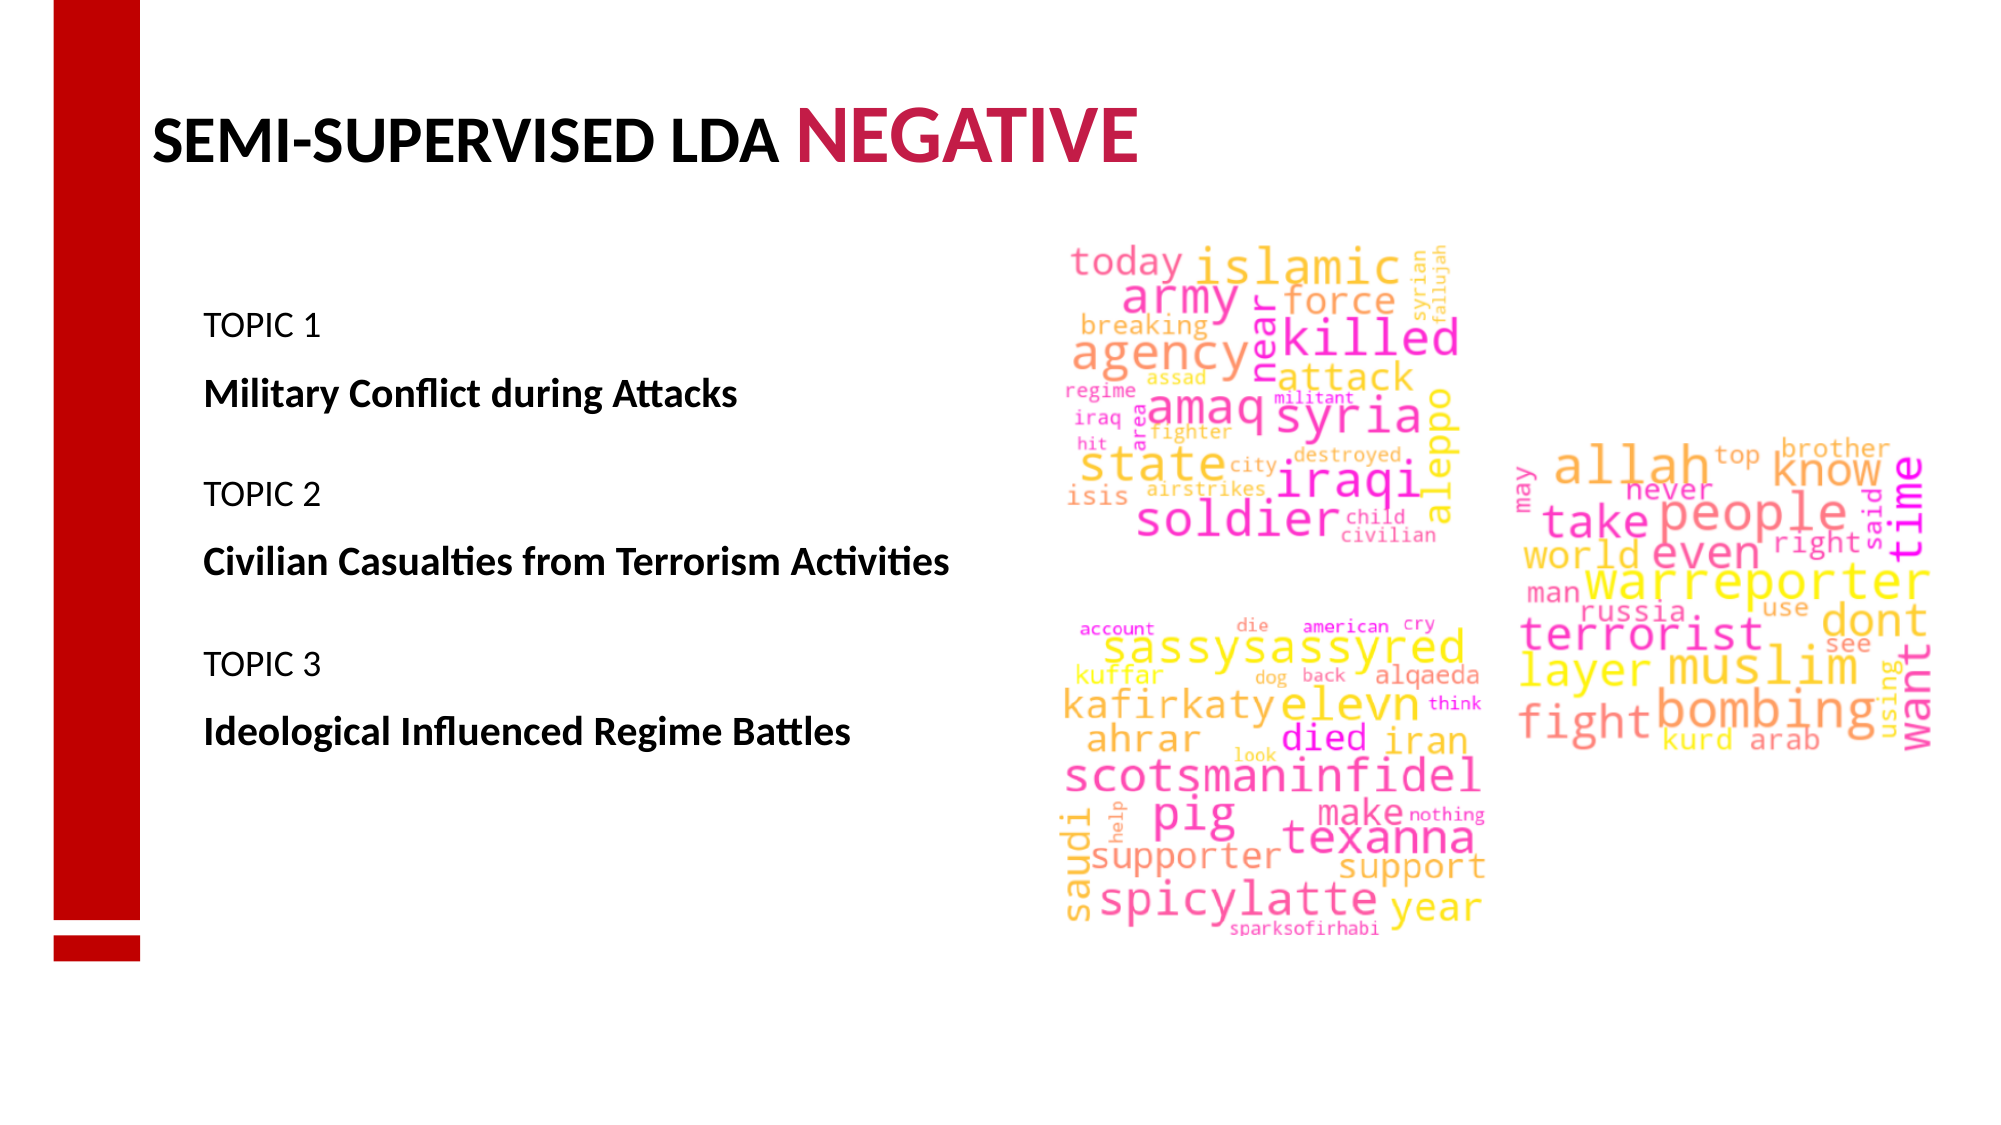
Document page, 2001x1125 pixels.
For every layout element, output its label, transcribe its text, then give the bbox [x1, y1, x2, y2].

picture [1502, 433, 1941, 755]
picture [1048, 614, 1491, 936]
text_box TOPIC 1 Military Conflict during Attacks [188, 289, 1023, 424]
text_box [0, 436, 578, 525]
picture [1056, 243, 1469, 545]
text_box TOPIC 2 Civilian Casualties from Terrorism Activities [188, 458, 1023, 592]
text_box TOPIC 3 Ideological Influenced Regime Battles [188, 627, 1023, 762]
text_box SEMI-SUPERVISED LDA NEGATIVE [137, 26, 1863, 244]
